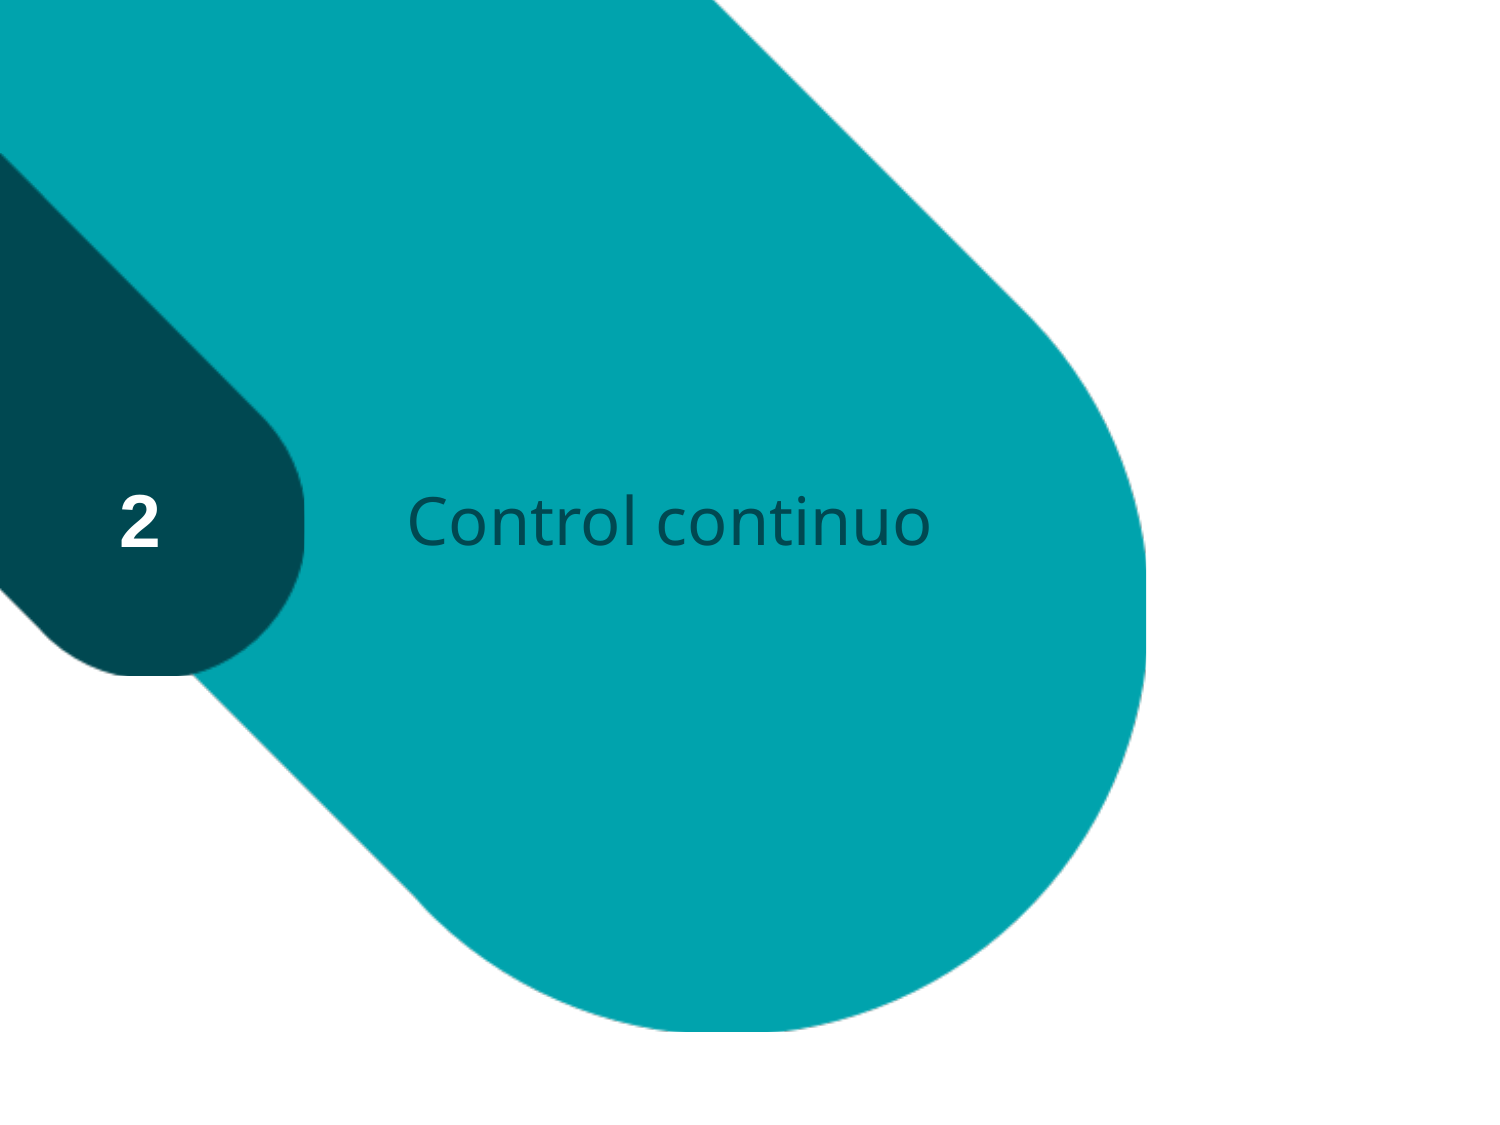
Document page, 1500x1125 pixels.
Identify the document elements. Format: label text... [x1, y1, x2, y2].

list 2 [81, 454, 200, 581]
title Control continuo [391, 342, 1080, 567]
